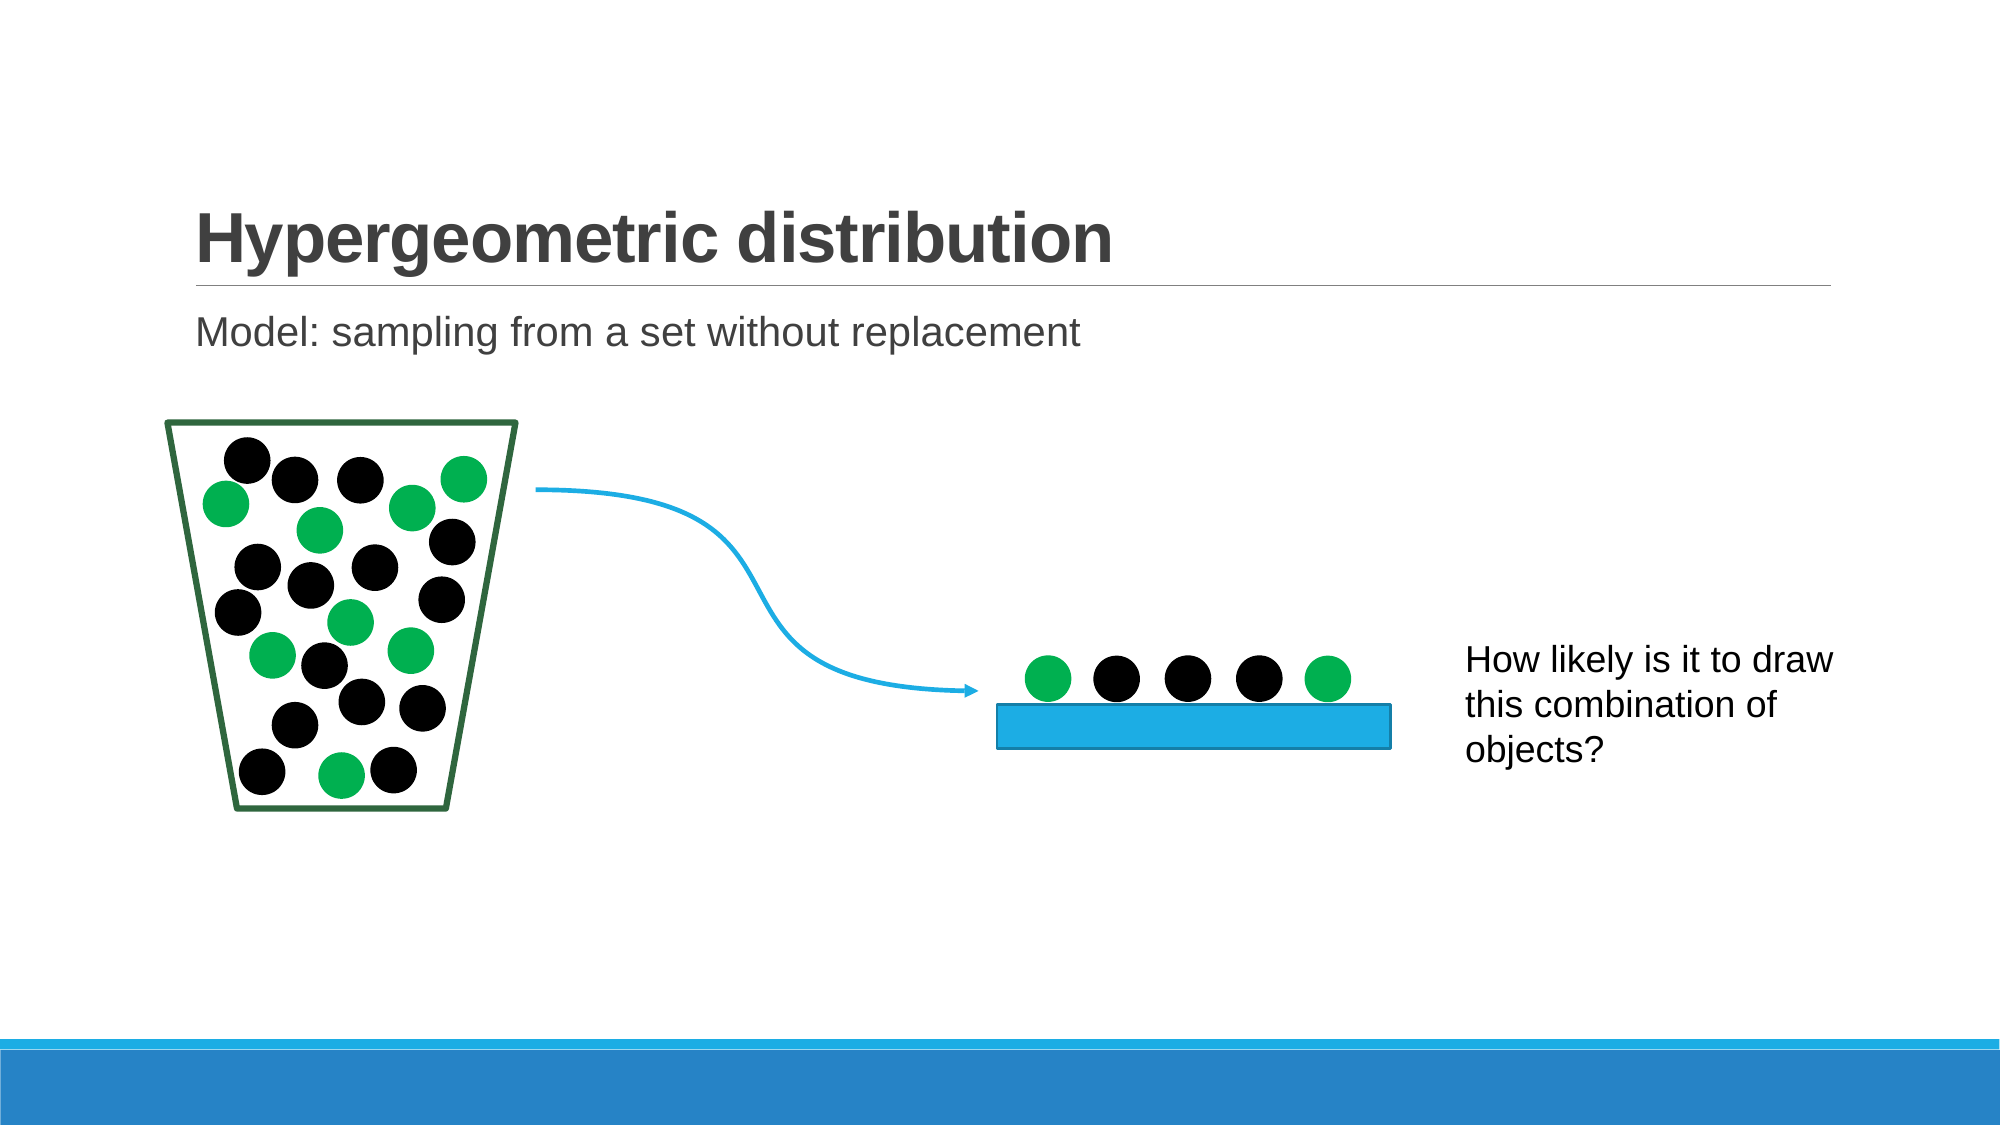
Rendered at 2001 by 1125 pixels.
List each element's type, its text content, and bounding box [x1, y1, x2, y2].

title Hypergeometric distribution [180, 47, 1830, 285]
text_box [417, 575, 467, 625]
text_box [247, 630, 298, 680]
text_box [233, 542, 283, 592]
text_box [299, 641, 350, 691]
text_box [1234, 654, 1284, 704]
text_box [286, 560, 336, 611]
text_box [1023, 654, 1073, 704]
text_box [1092, 654, 1142, 704]
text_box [535, 489, 980, 692]
text_box [397, 683, 448, 733]
text_box [295, 505, 345, 555]
text_box [317, 750, 367, 801]
text_box [996, 703, 1392, 750]
text_box [1303, 654, 1353, 704]
text_box [369, 745, 419, 795]
text_box [325, 597, 376, 648]
text_box [222, 435, 272, 486]
text_box [270, 700, 320, 750]
text_box [350, 543, 400, 593]
text_box [337, 677, 387, 727]
text_box [166, 421, 517, 810]
text_box [427, 517, 477, 567]
text_box [386, 626, 436, 676]
text_box [387, 483, 437, 533]
text_box [213, 587, 263, 638]
text_box [237, 747, 287, 797]
list Model: sampling from a set without replacement [180, 302, 1830, 963]
text_box [201, 479, 251, 529]
text_box [270, 455, 320, 505]
text_box How likely is it to draw this combination of objects? [1450, 627, 1907, 778]
text_box [1163, 654, 1213, 704]
text_box [439, 454, 489, 504]
text_box [335, 455, 385, 505]
